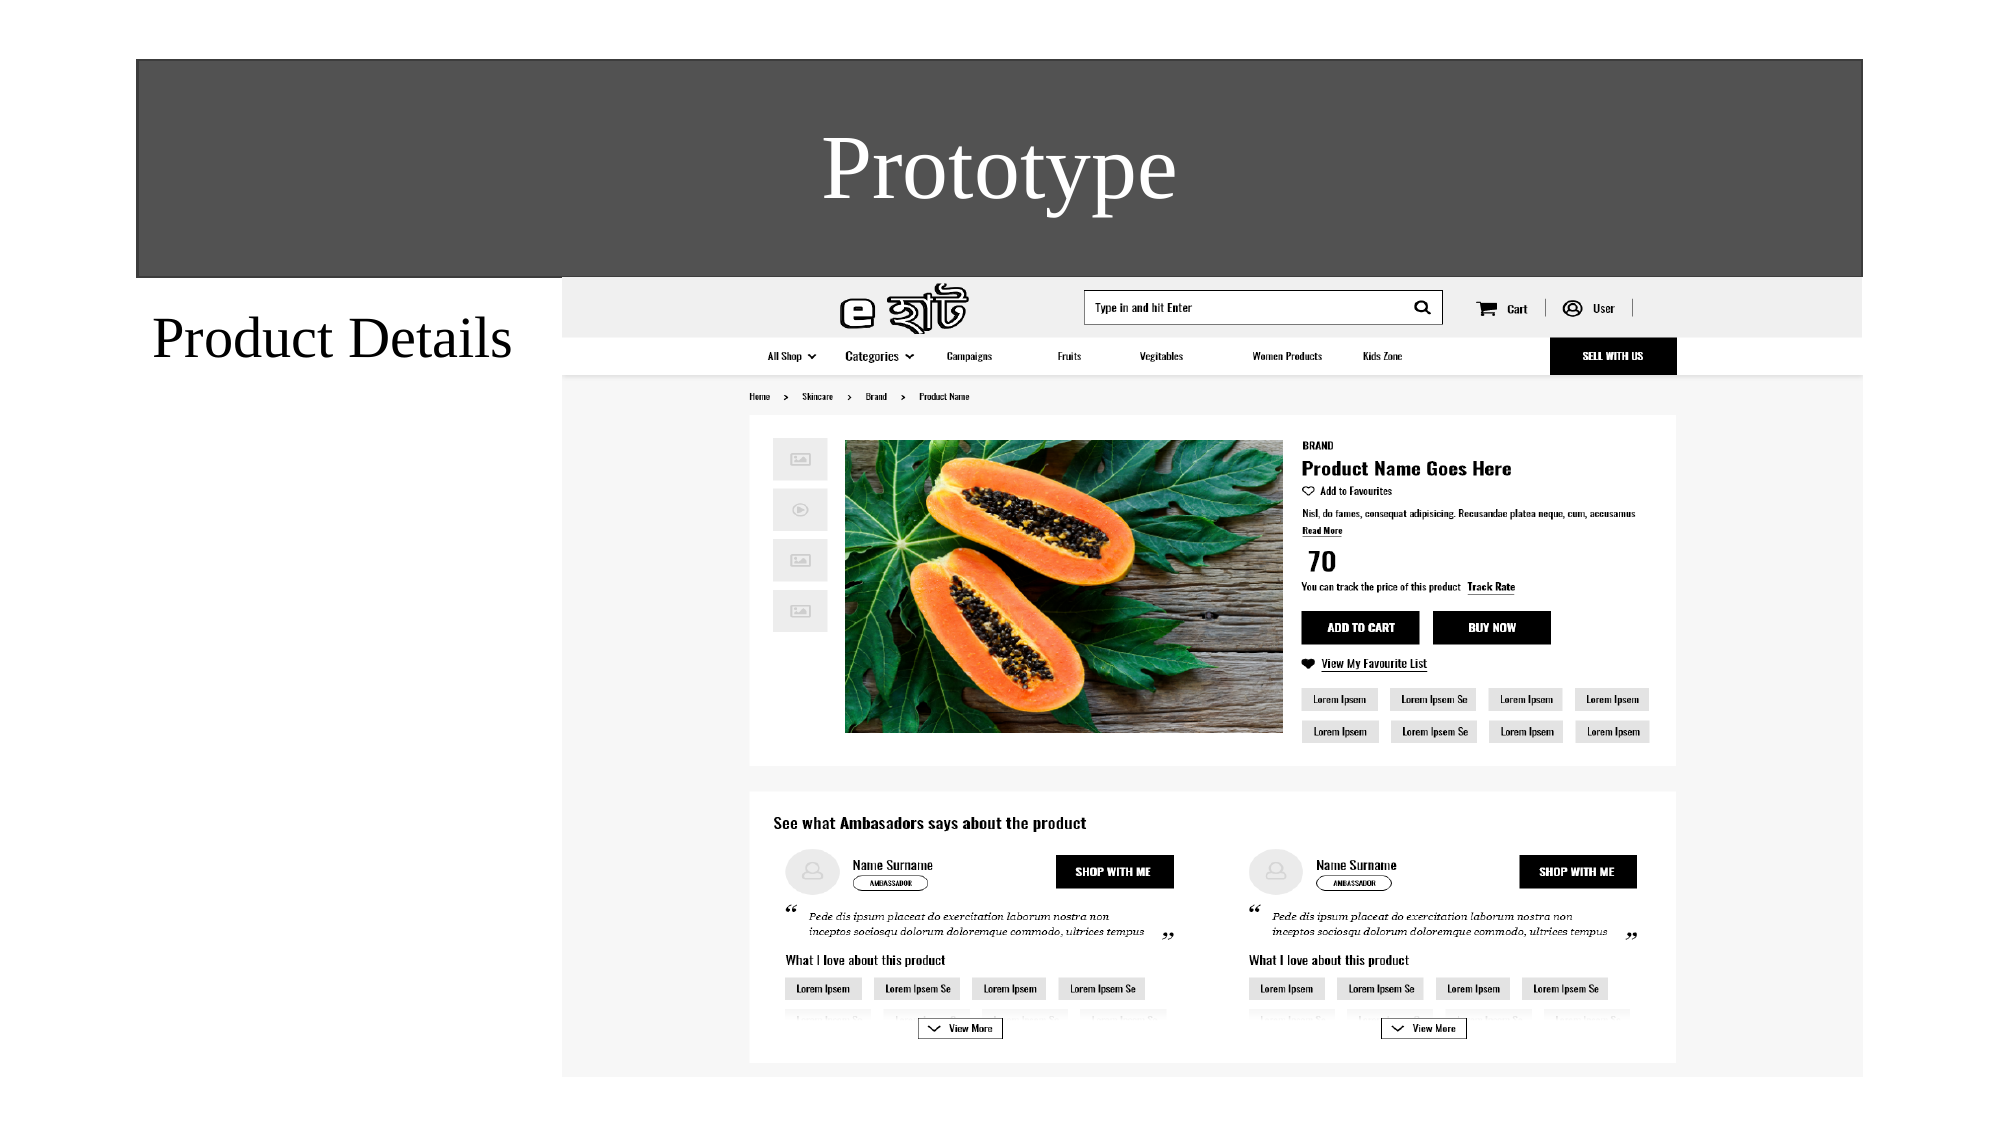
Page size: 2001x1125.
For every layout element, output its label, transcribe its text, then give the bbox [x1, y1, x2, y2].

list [562, 277, 1863, 1078]
title Prototype [136, 59, 1863, 278]
list Product Details [137, 299, 562, 1014]
